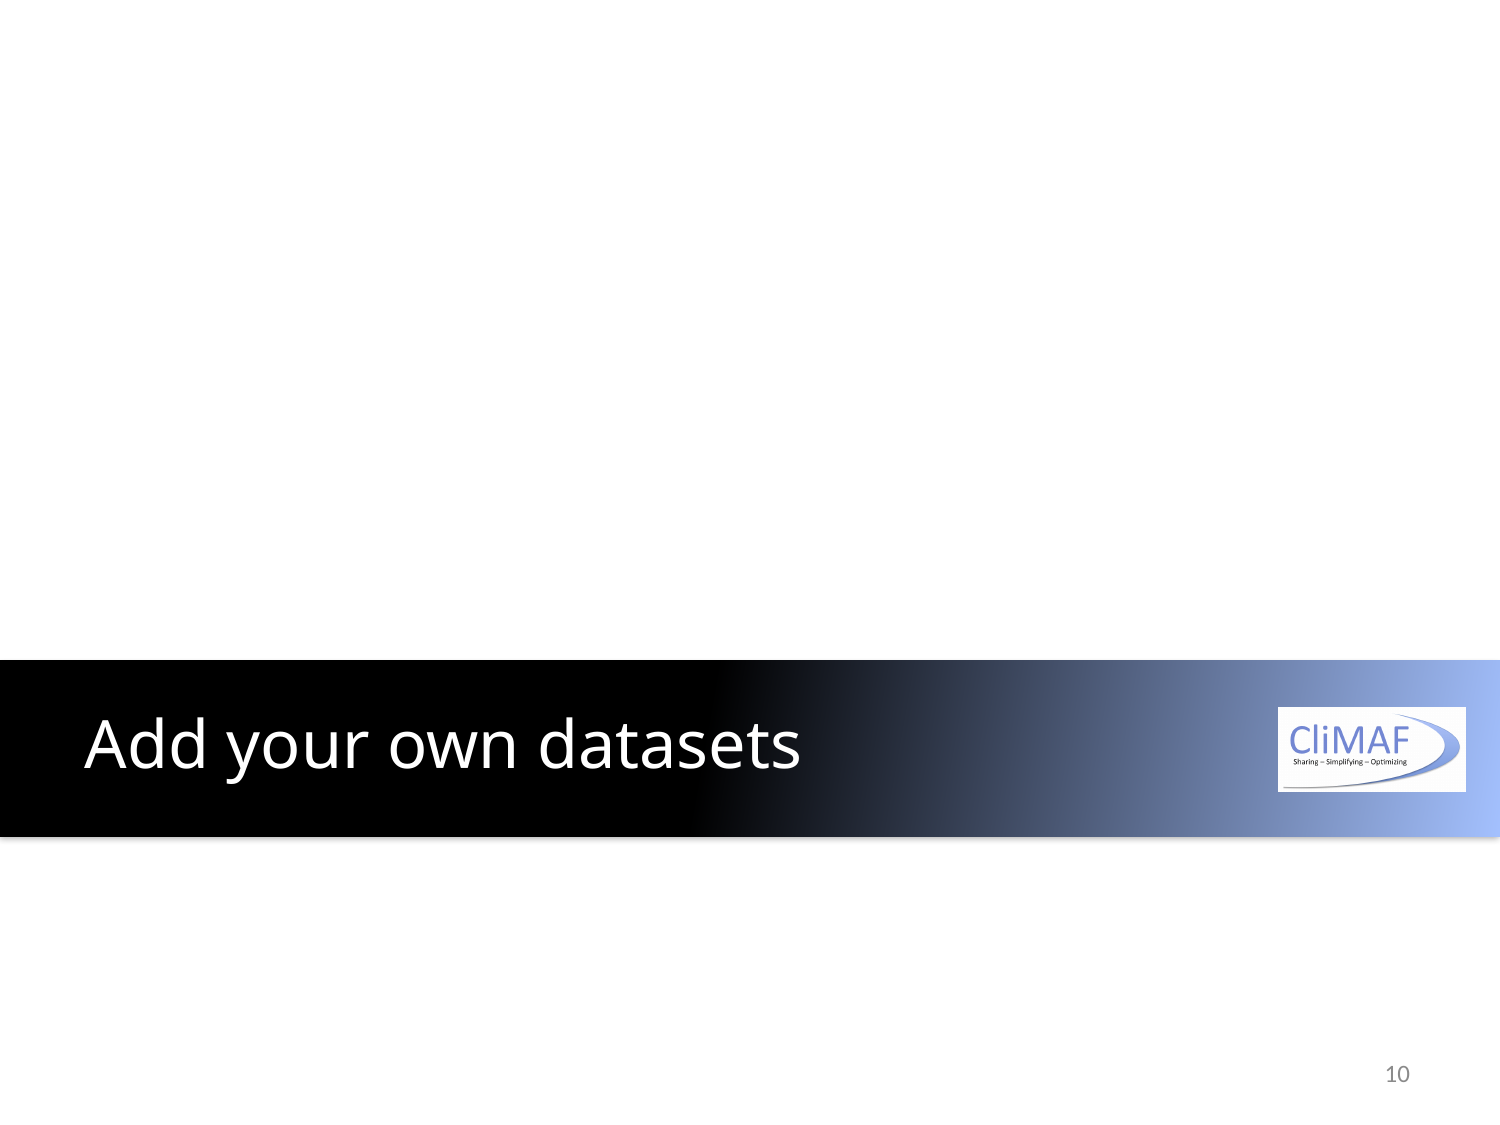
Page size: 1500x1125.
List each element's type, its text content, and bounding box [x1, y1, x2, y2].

text_box [0, 660, 1500, 837]
slide_number 10 [1074, 1042, 1425, 1103]
text_box Add your own datasets [70, 694, 1377, 790]
picture [1278, 707, 1467, 792]
